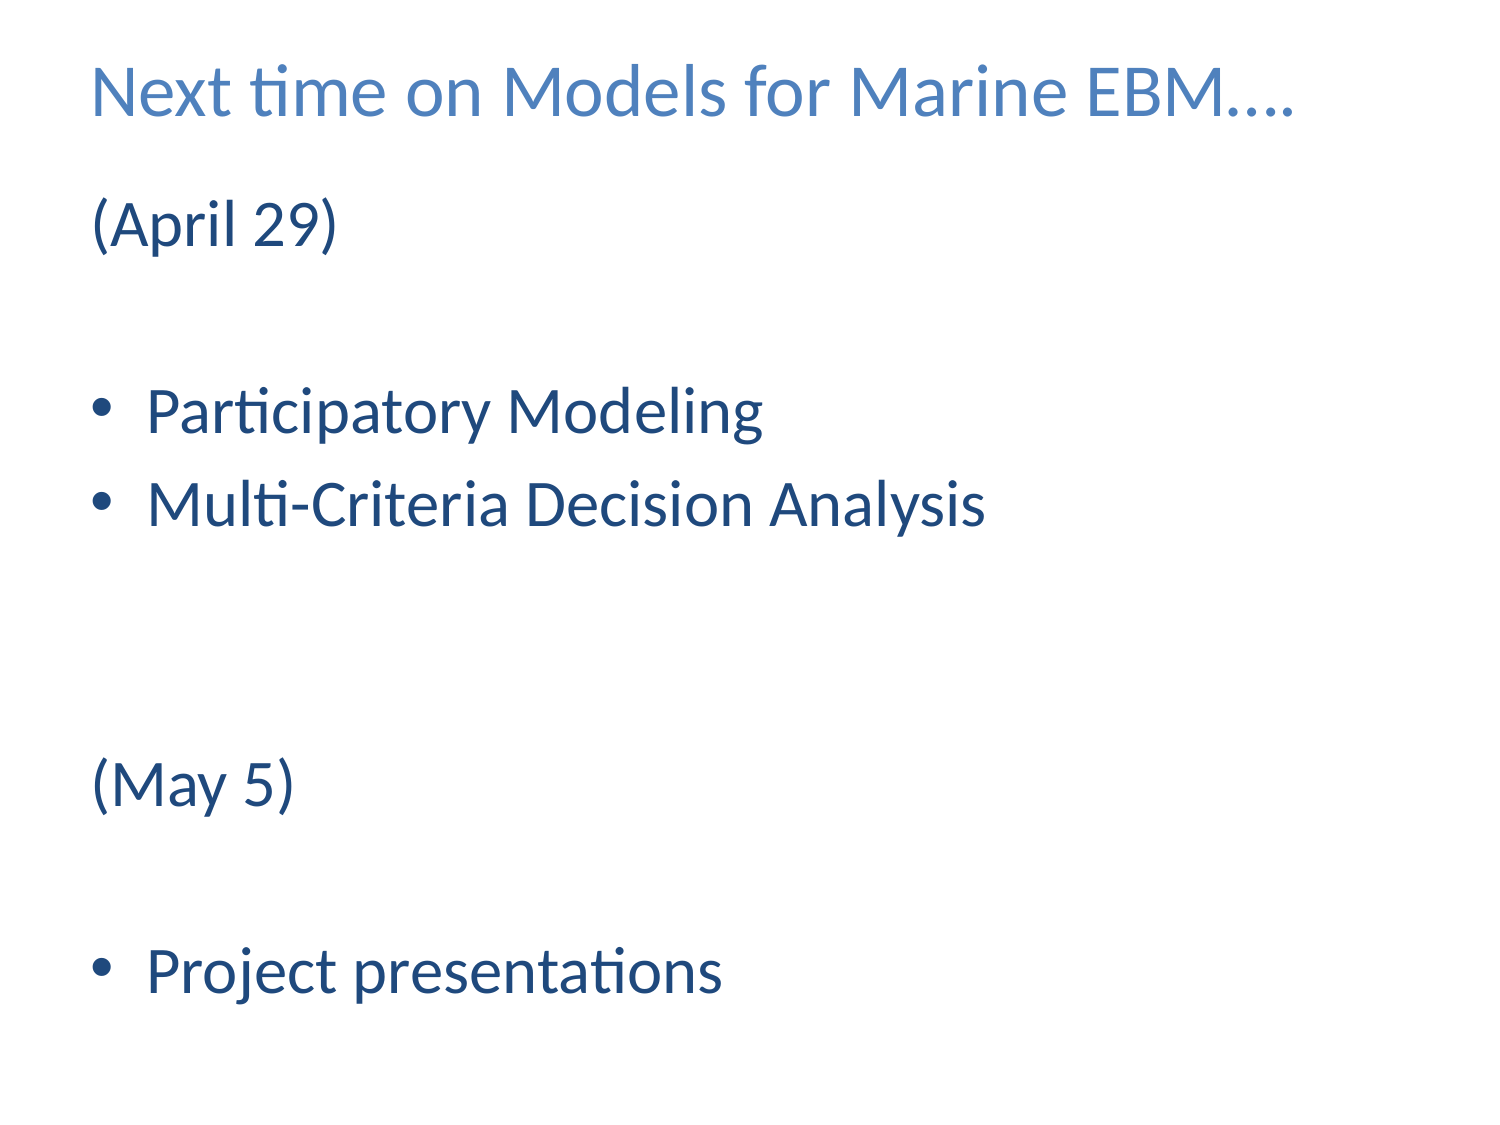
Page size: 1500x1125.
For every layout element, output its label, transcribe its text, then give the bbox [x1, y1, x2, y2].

title Next time on Models for Marine EBM…. [75, 30, 1425, 144]
list (April 29) Participatory Modeling Multi-Criteria Decision Analysis (May 5) Project presentations [75, 172, 1425, 1090]
